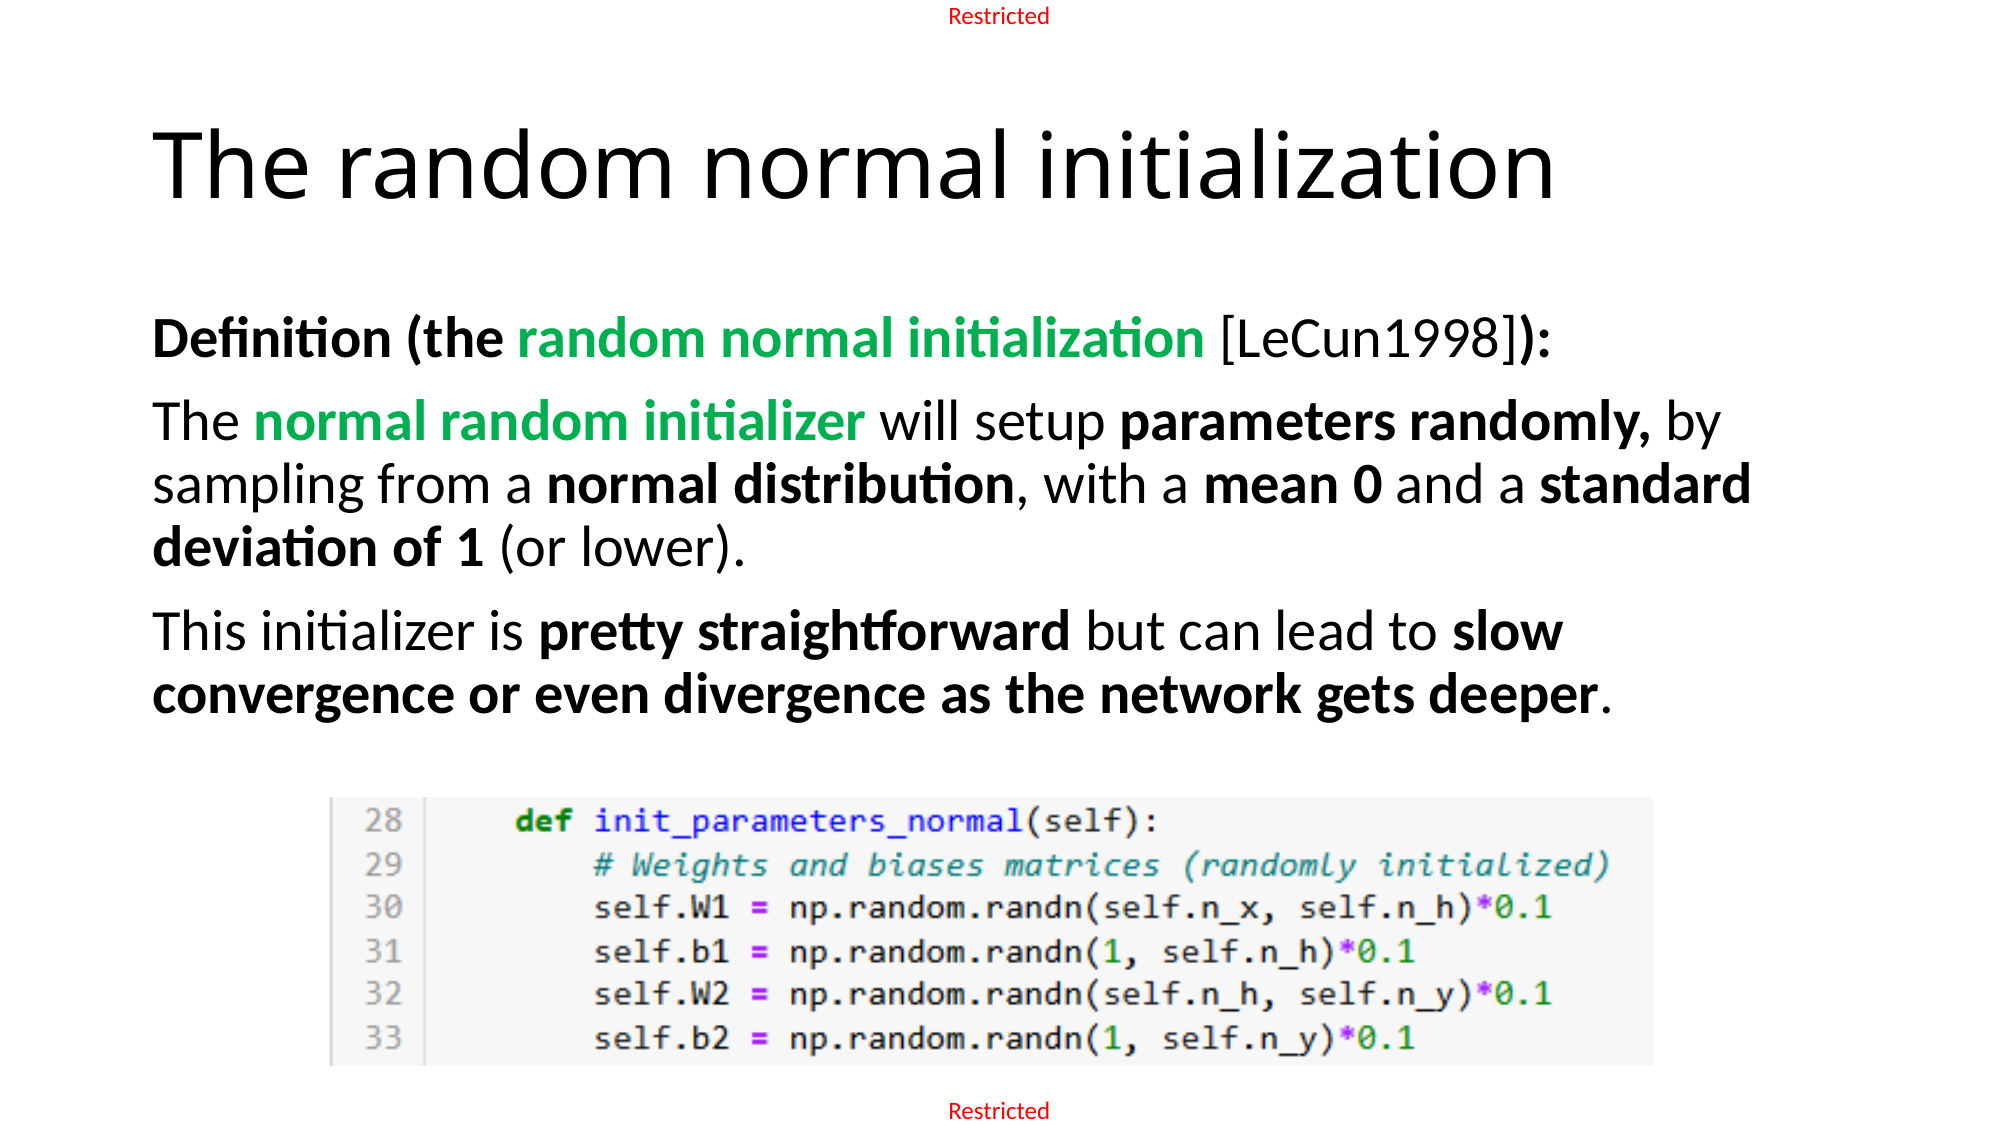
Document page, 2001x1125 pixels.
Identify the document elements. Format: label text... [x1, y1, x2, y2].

picture [319, 797, 1653, 1066]
list Definition (the random normal initialization [LeCun1998]): The normal random initializer will setup parameters randomly, by sampling from a normal distribution, with a mean 0 and a standard deviation of 1 (or lower). This initializer is pretty straightforward but can lead to slow convergence or even divergence as the network gets deeper. [137, 299, 1863, 1014]
title The random normal initialization [137, 59, 1863, 278]
